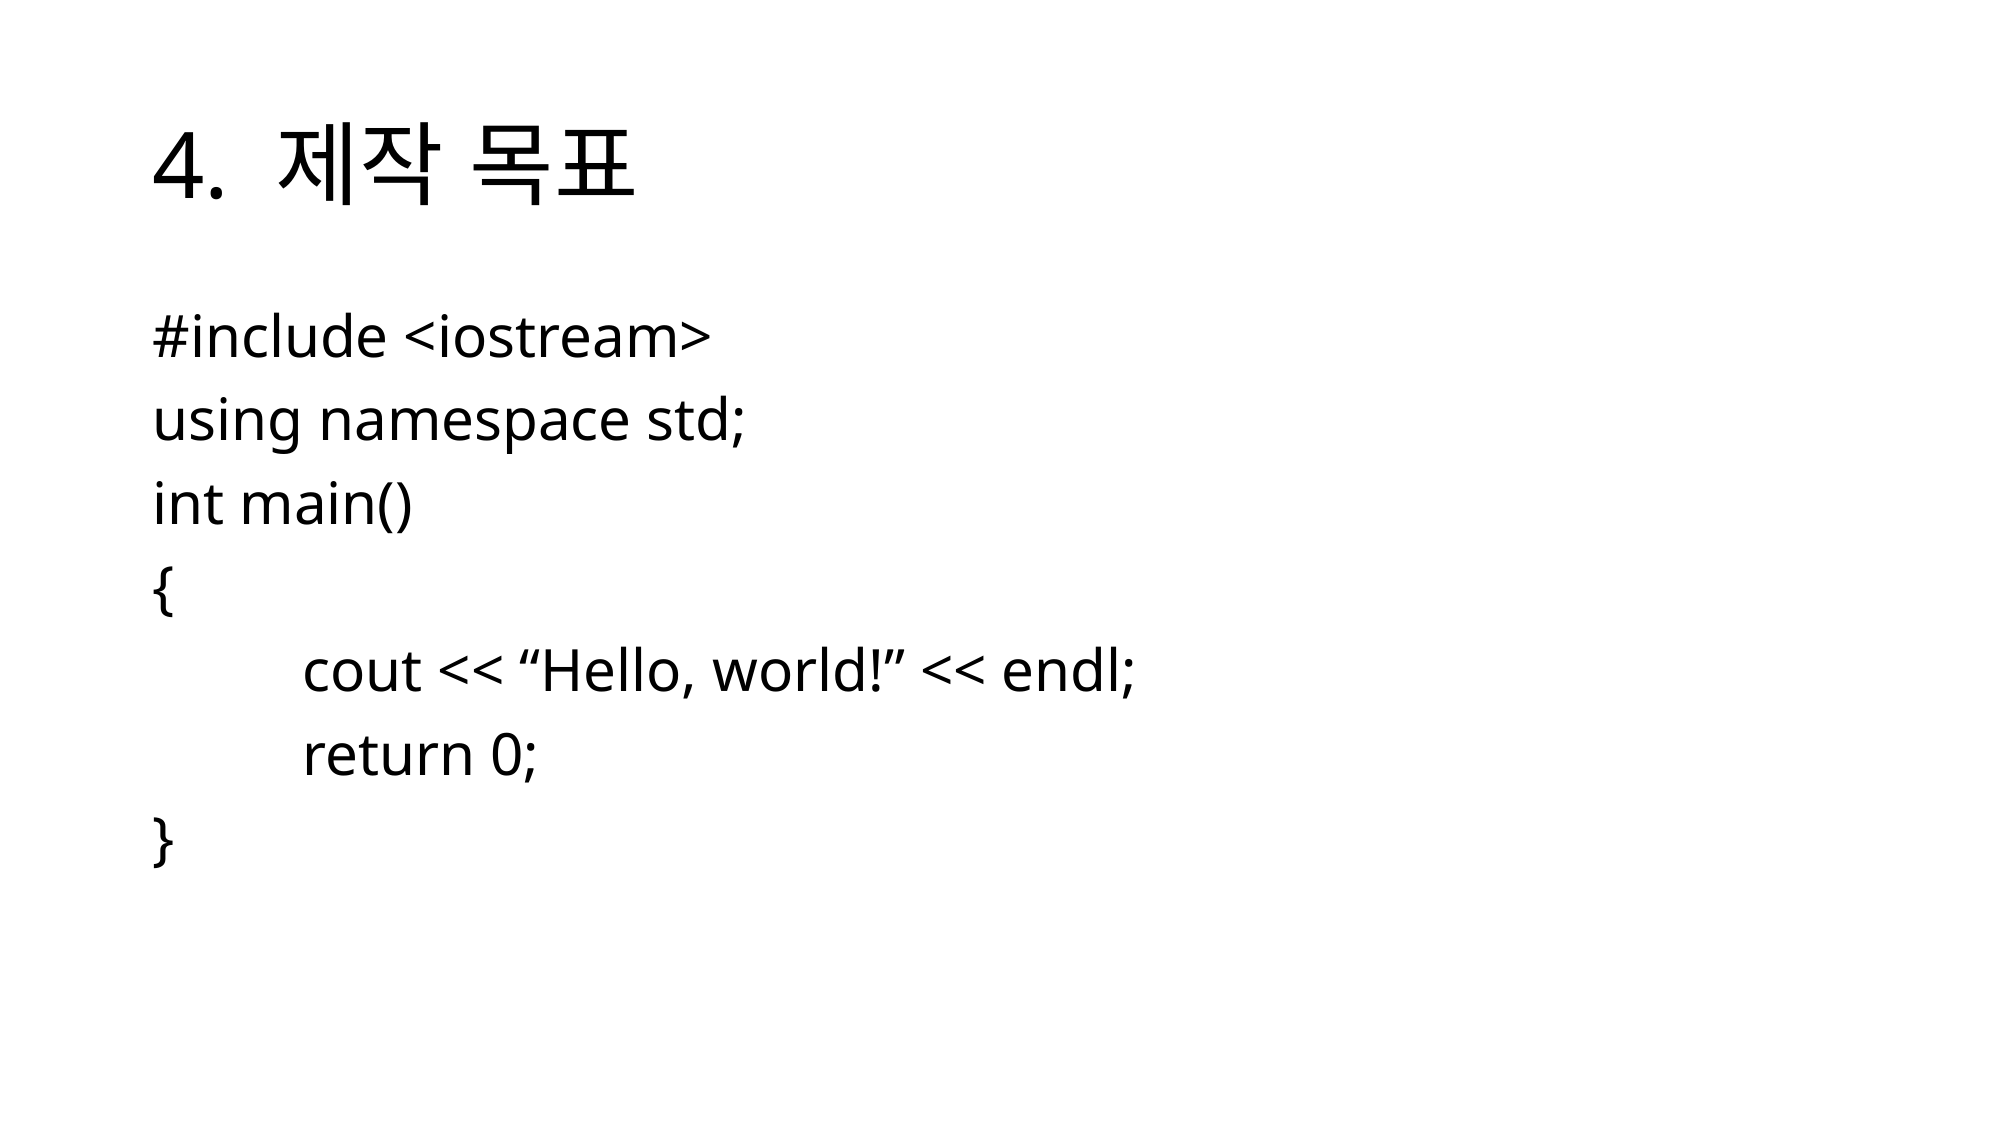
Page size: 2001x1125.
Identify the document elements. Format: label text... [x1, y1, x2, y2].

title 4. 제작 목표 [137, 59, 1863, 278]
list #include <iostream> using namespace std; int main() { cout << “Hello, world!” << endl; return 0; } [137, 299, 1499, 1014]
